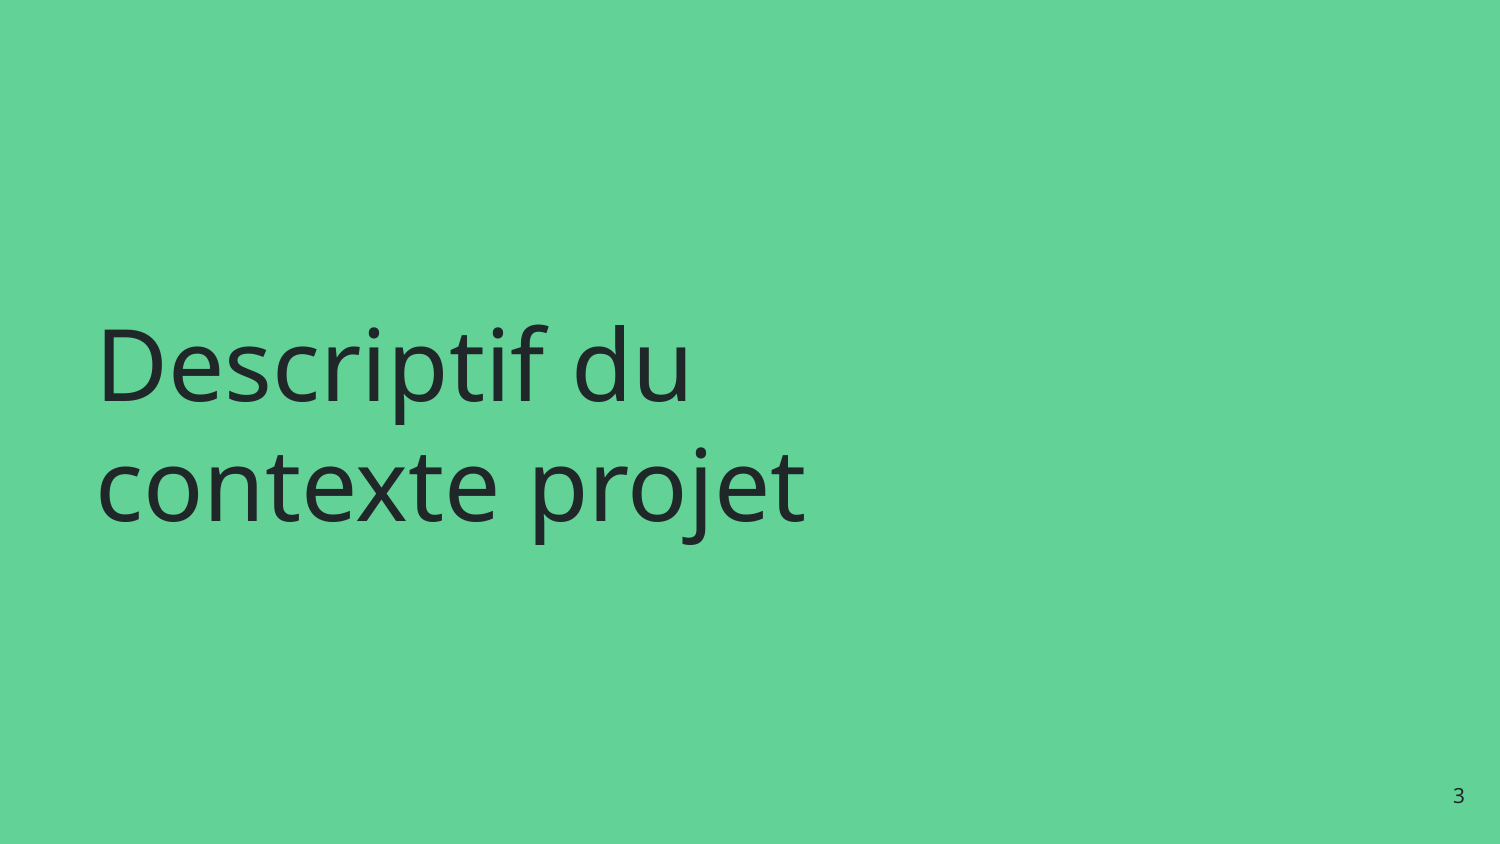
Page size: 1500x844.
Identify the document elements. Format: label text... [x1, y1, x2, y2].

slide_number ‹#› [1389, 764, 1480, 830]
title Descriptif du contexte projet [80, 86, 1032, 758]
